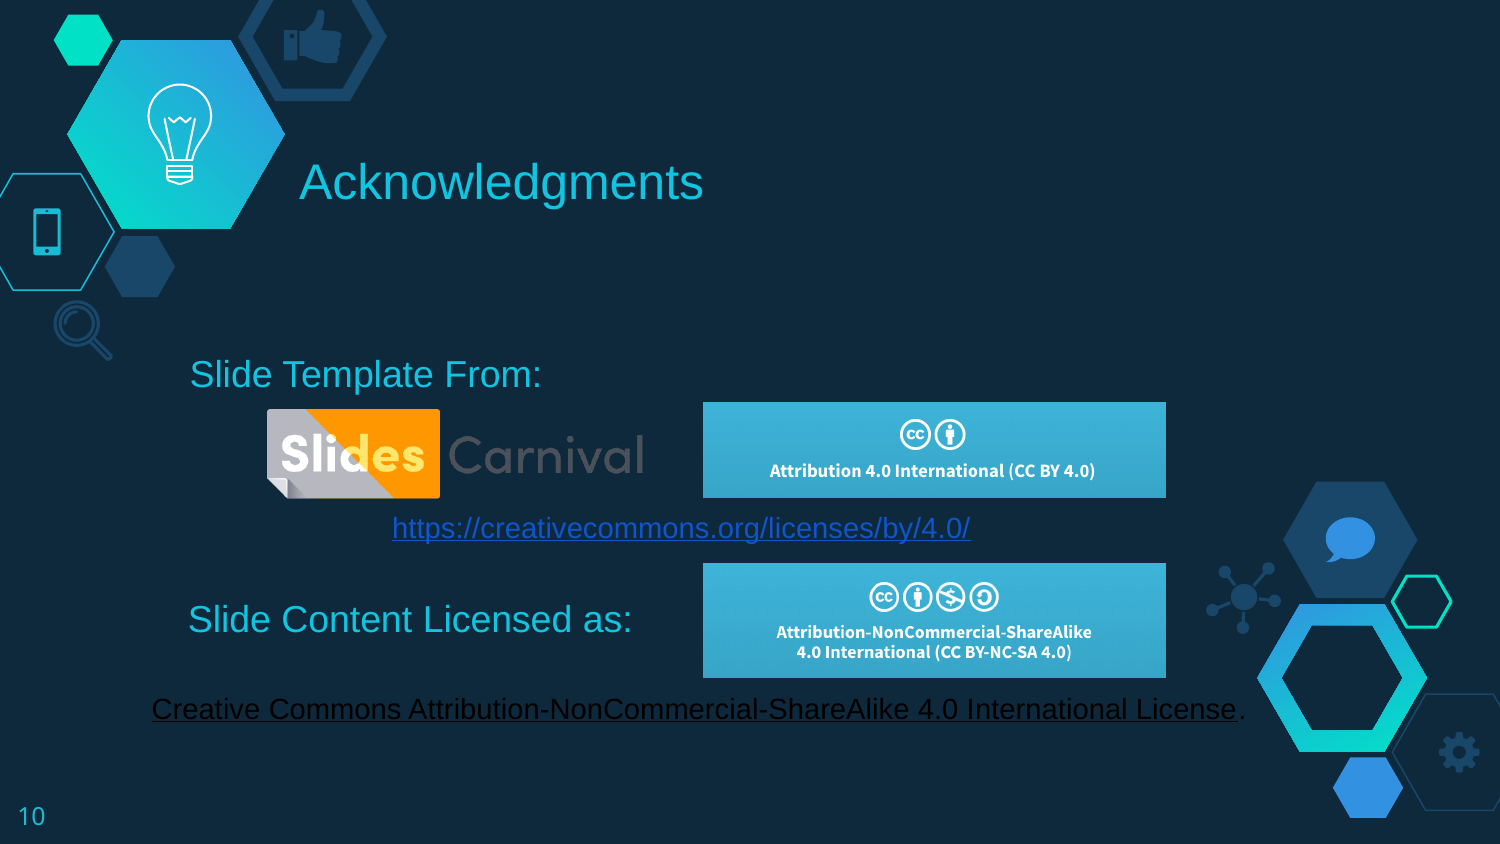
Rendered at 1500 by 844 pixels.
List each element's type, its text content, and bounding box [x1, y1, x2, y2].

text_box Slide Template From: [174, 342, 558, 403]
picture [703, 563, 1166, 678]
picture [266, 408, 643, 499]
picture [703, 402, 1166, 498]
text_box Creative Commons Attribution-NonCommercial-ShareAlike 4.0 International License. [136, 682, 1270, 733]
title Acknowledgments [284, 134, 1096, 241]
text_box https://creativecommons.org/licenses/by/4.0/ [377, 501, 987, 552]
slide_number 10 [2, 785, 93, 844]
text_box Slide Content Licensed as: [173, 587, 648, 648]
